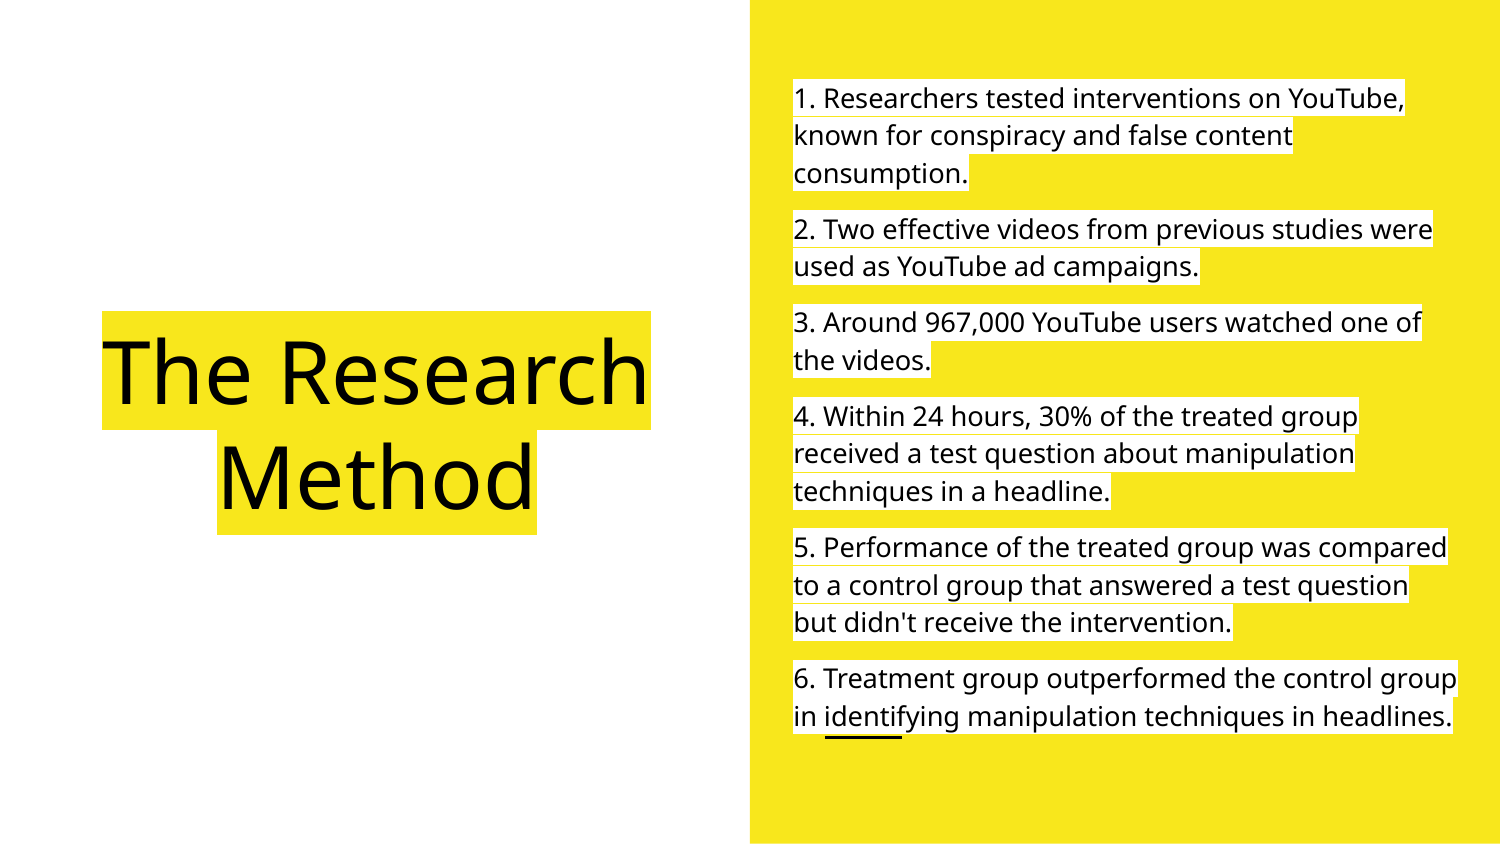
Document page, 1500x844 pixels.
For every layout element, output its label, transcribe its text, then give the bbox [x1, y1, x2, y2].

list 1. Researchers tested interventions on YouTube, known for conspiracy and false content consumption. 2. Two effective videos from previous studies were used as YouTube ad campaigns. 3. Around 967,000 YouTube users watched one of the videos. 4. Within 24 hours, 30% of the treated group received a test question about manipulation techniques in a headline. 5. Performance of the treated group was compared to a control group that answered a test question but didn't receive the intervention. 6. Treatment group outperformed the control group in identifying manipulation techniques in headlines. [778, 55, 1474, 753]
title The Research Method [45, 275, 709, 569]
